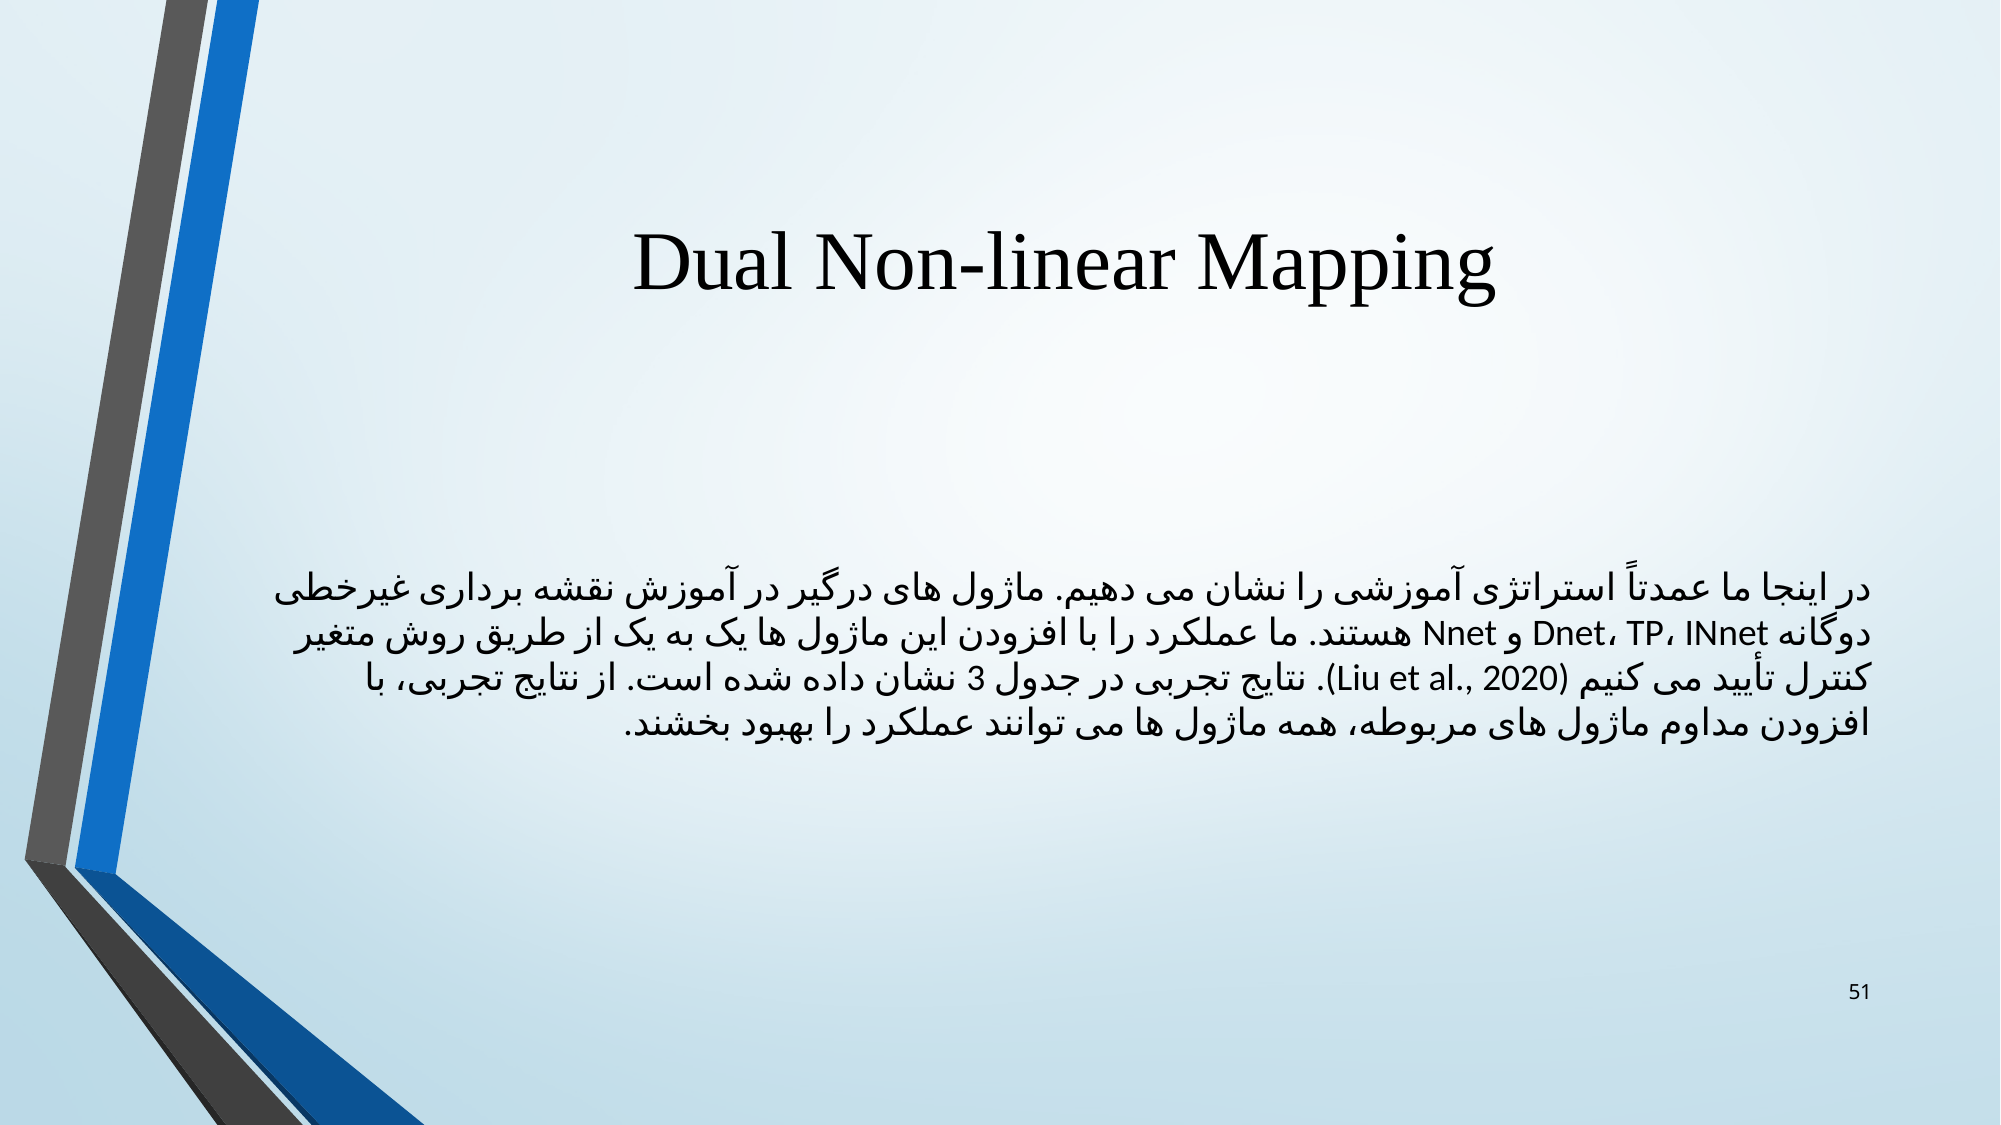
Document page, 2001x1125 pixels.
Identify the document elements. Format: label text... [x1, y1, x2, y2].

slide_number 51 [1796, 962, 1887, 1023]
list در اینجا ما عمدتاً استراتژی آموزشی را نشان می دهیم. ماژول های درگیر در آموزش نقشه برداری غیرخطی دوگانه Dnet، TP، INnet و Nnet هستند. ما عملکرد را با افزودن این ماژول ها یک به یک از طریق روش متغیر کنترل تأیید می کنیم (Liu et al., 2020). نتایج تجربی در جدول 3 نشان داده شده است. از نتایج تجربی، با افزودن مداوم ماژول های مربوطه، همه ماژول ها می توانند عملکرد را بهبود بخشند. [243, 437, 1887, 950]
title Dual Non-linear Mapping [243, 112, 1887, 400]
